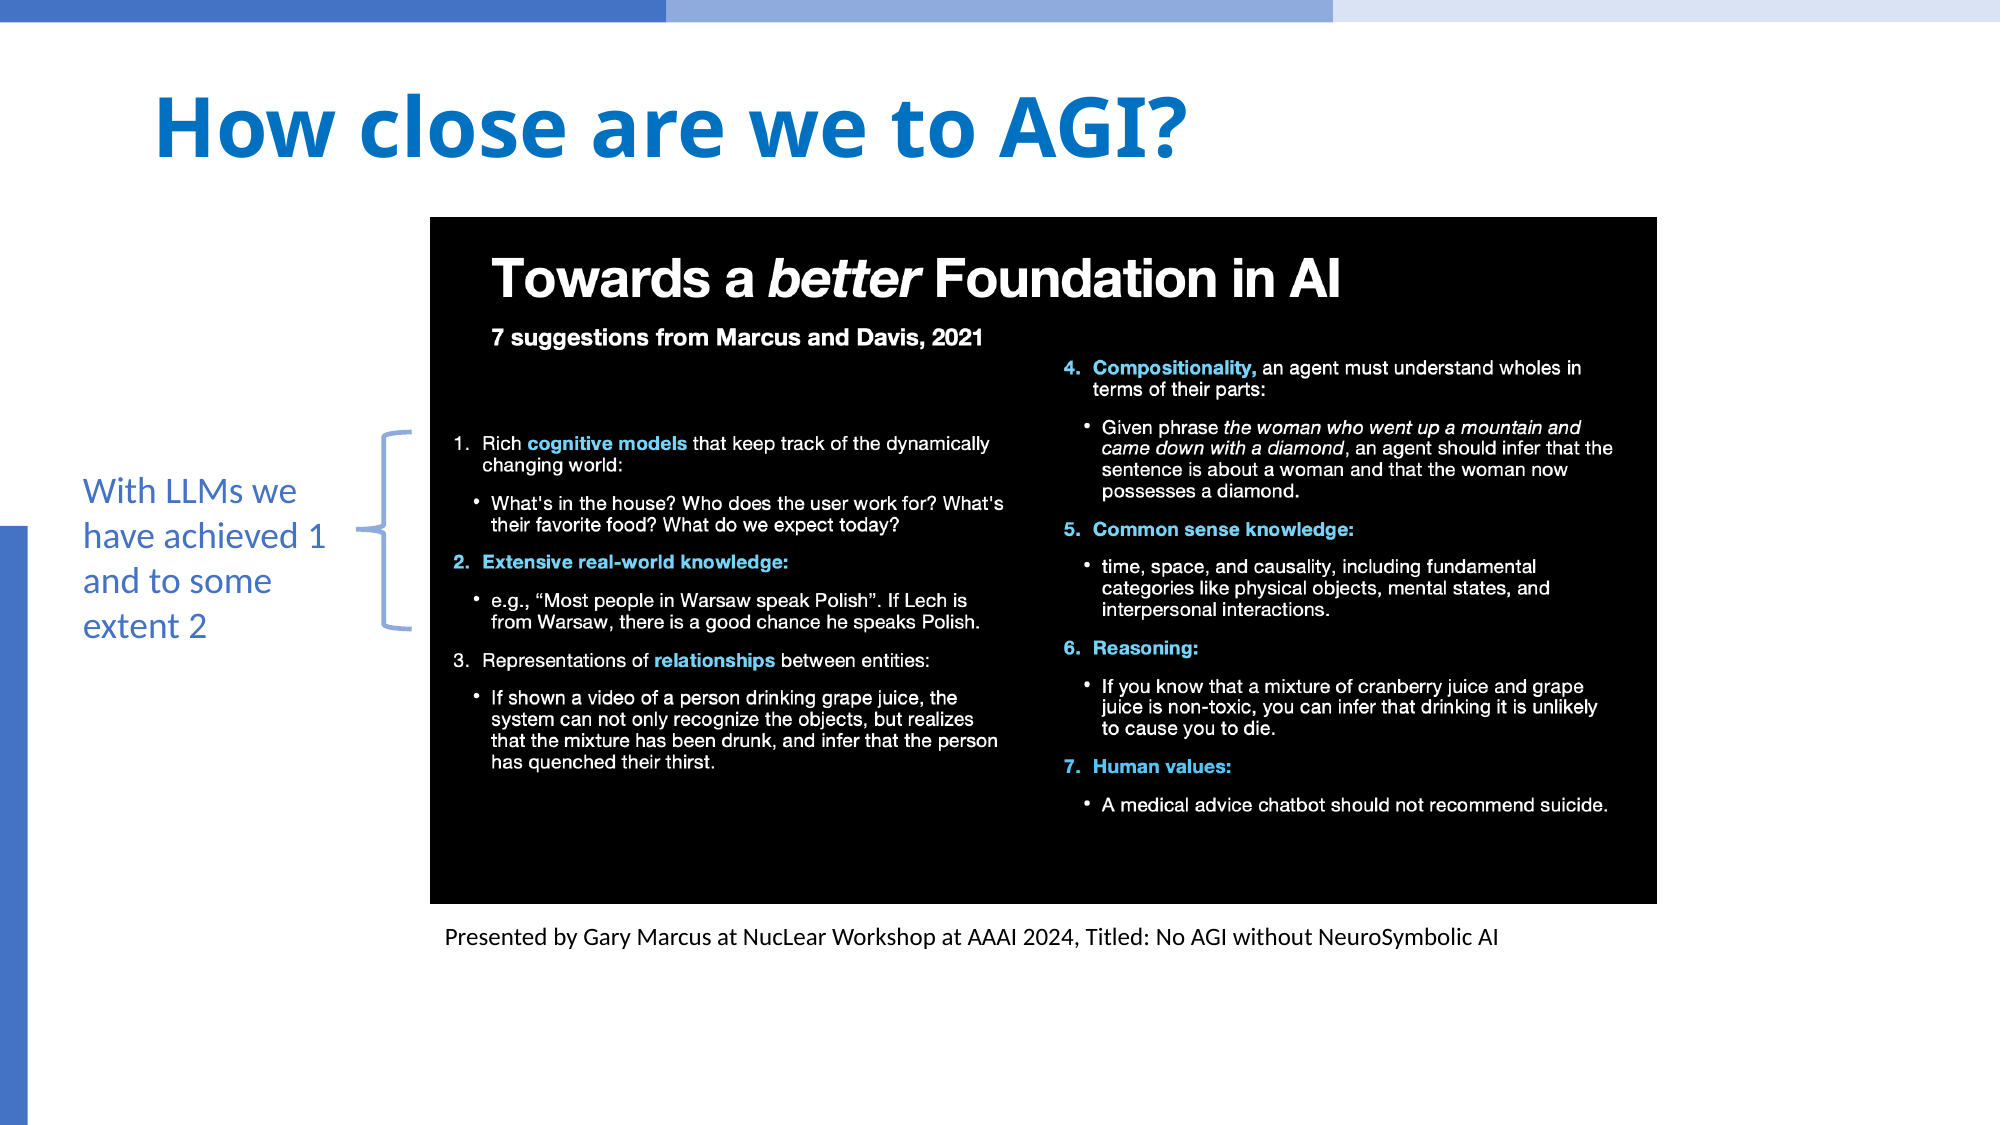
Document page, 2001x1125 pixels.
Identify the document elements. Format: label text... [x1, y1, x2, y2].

picture [430, 217, 1657, 904]
text_box [356, 431, 412, 630]
text_box Presented by Gary Marcus at NucLear Workshop at AAAI 2024, Titled: No AGI without NeuroSymbolic AI [430, 913, 1540, 959]
text_box With LLMs we have achieved 1 and to some extent 2 [68, 458, 356, 654]
title How close are we to AGI? [137, 59, 1863, 201]
